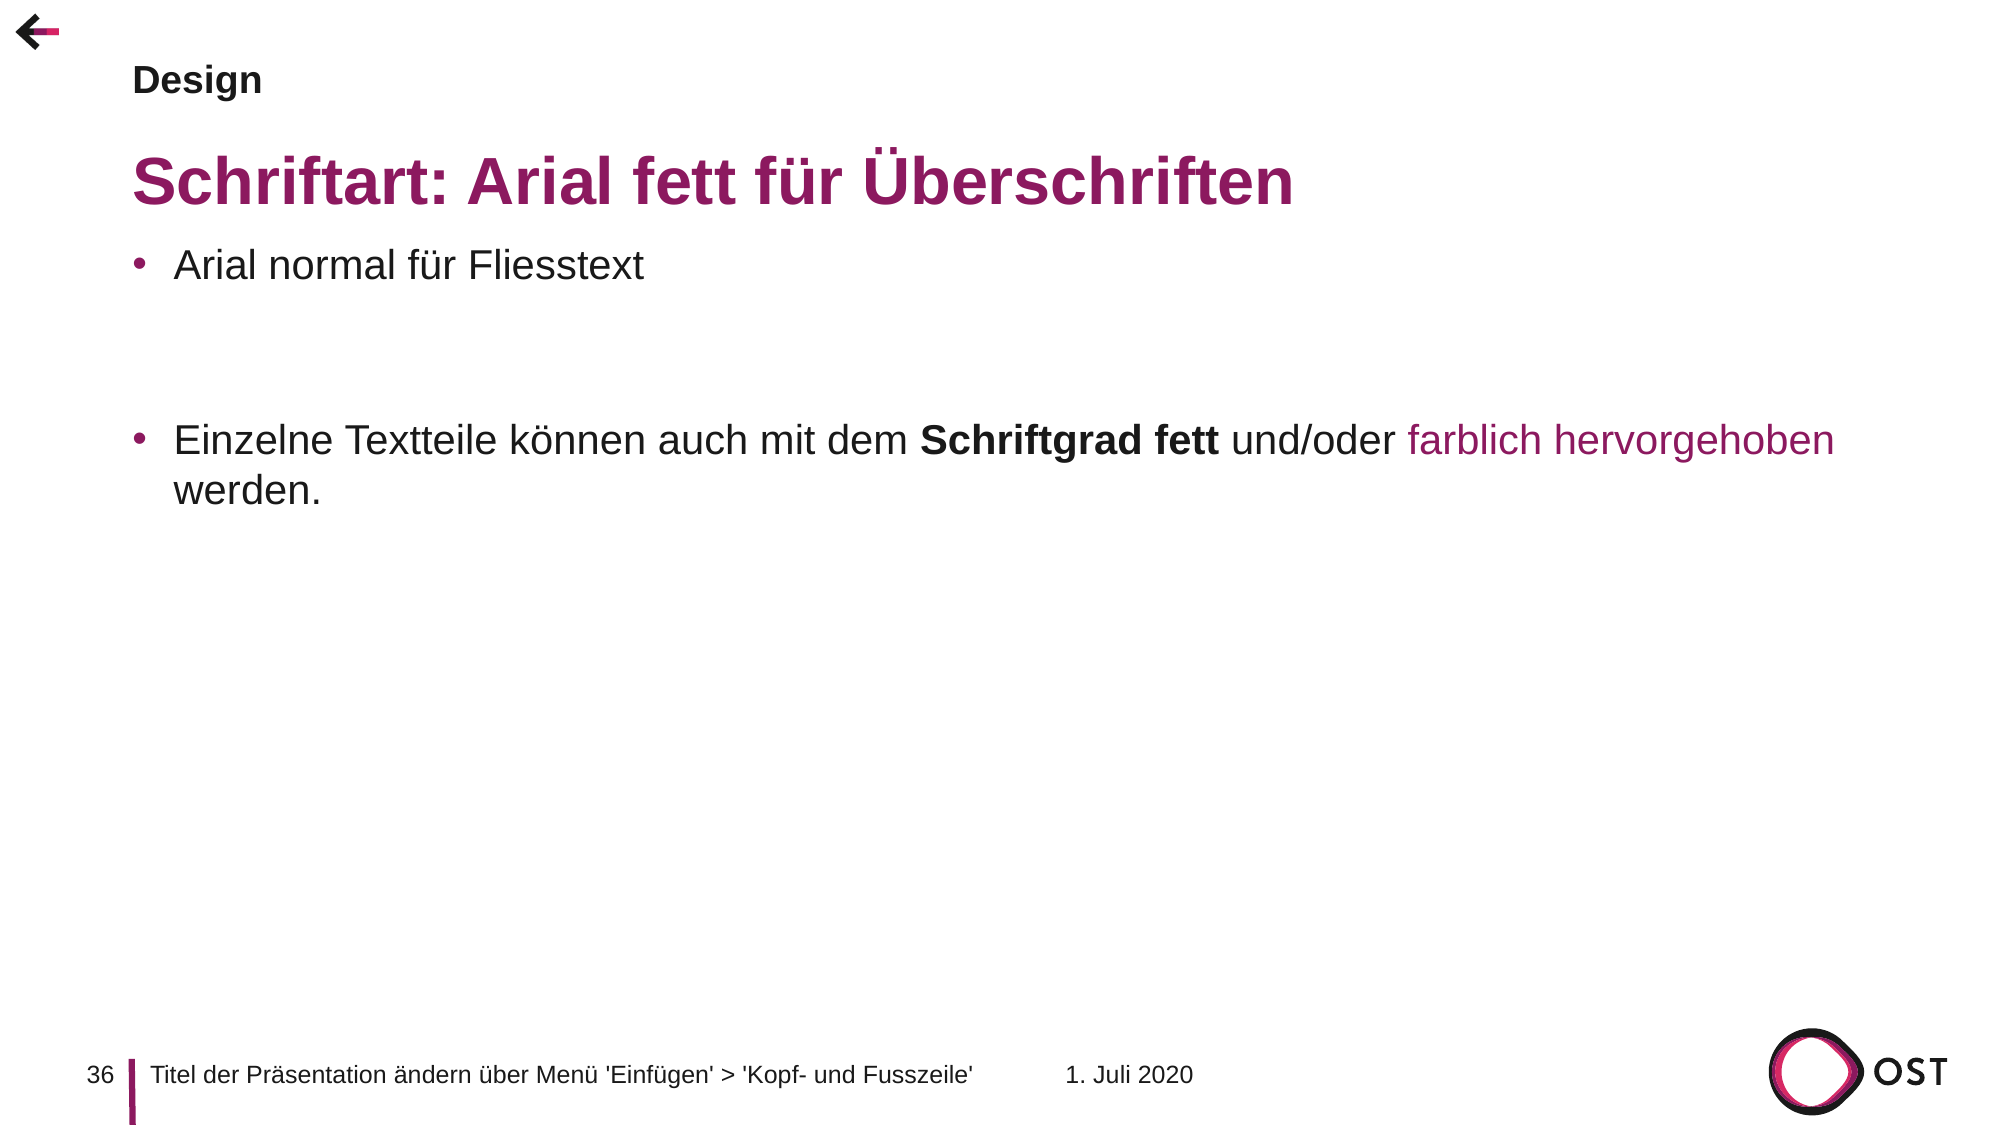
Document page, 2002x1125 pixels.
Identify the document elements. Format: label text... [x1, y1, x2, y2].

footer Titel der Präsentation ändern über Menü 'Einfügen' > 'Kopf- und Fusszeile' [132, 1058, 1013, 1114]
list Arial normal für Fliesstext Einzelne Textteile können auch mit dem Schriftgrad fett und/oder farblich hervorgehoben werden. [132, 237, 1946, 1018]
list Design [132, 54, 1946, 102]
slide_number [1065, 1058, 1620, 1088]
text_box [7, 3, 66, 60]
title Schriftart: Arial fett für Überschriften [132, 113, 1946, 226]
slide_number 36 [44, 1058, 133, 1088]
